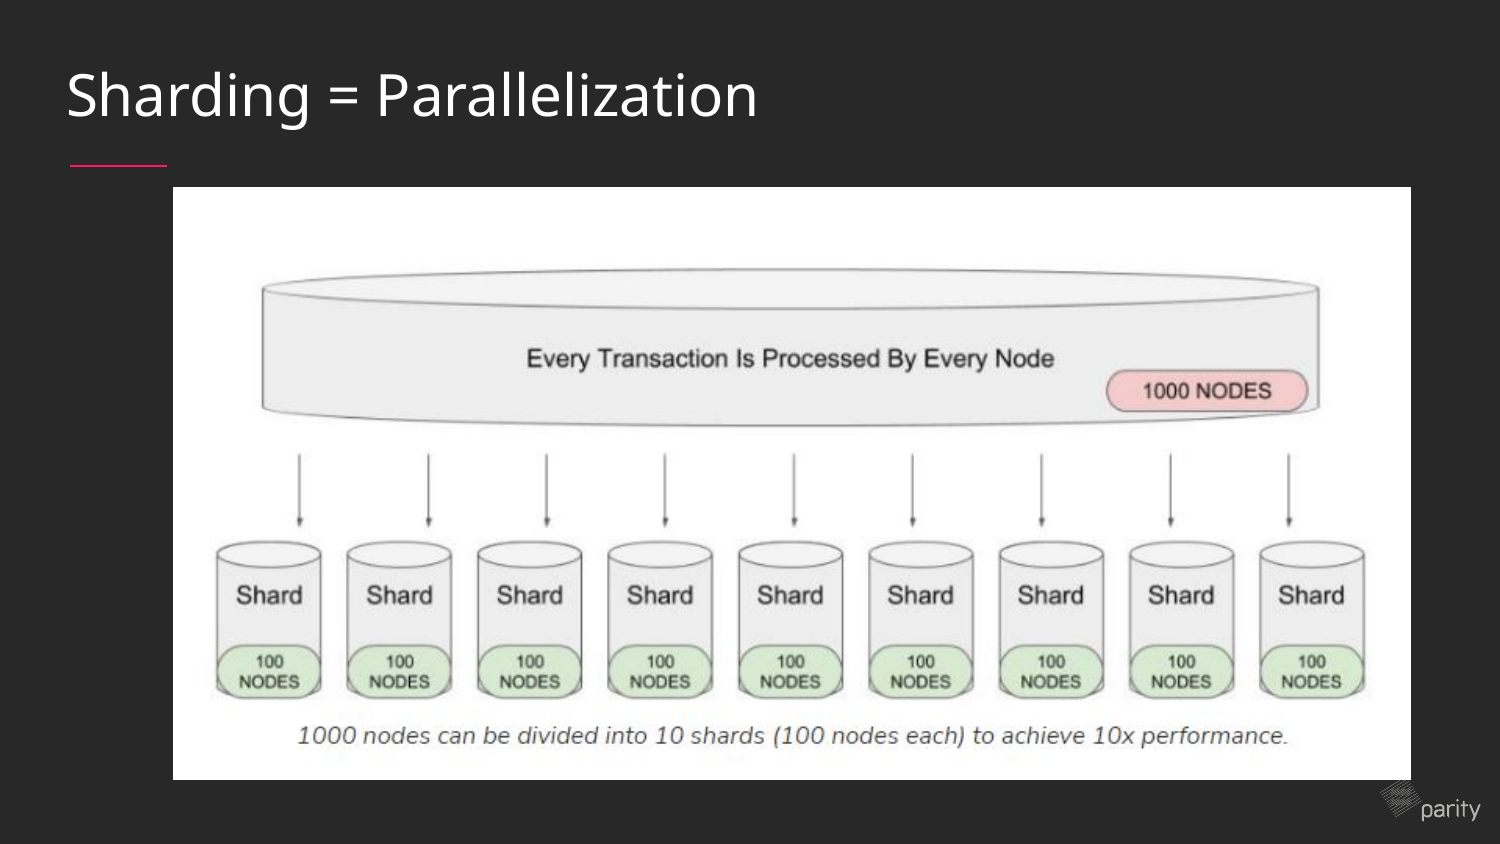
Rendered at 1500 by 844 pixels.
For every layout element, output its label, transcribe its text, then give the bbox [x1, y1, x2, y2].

title Sharding = Parallelization [51, 43, 1449, 138]
picture [173, 186, 1412, 780]
